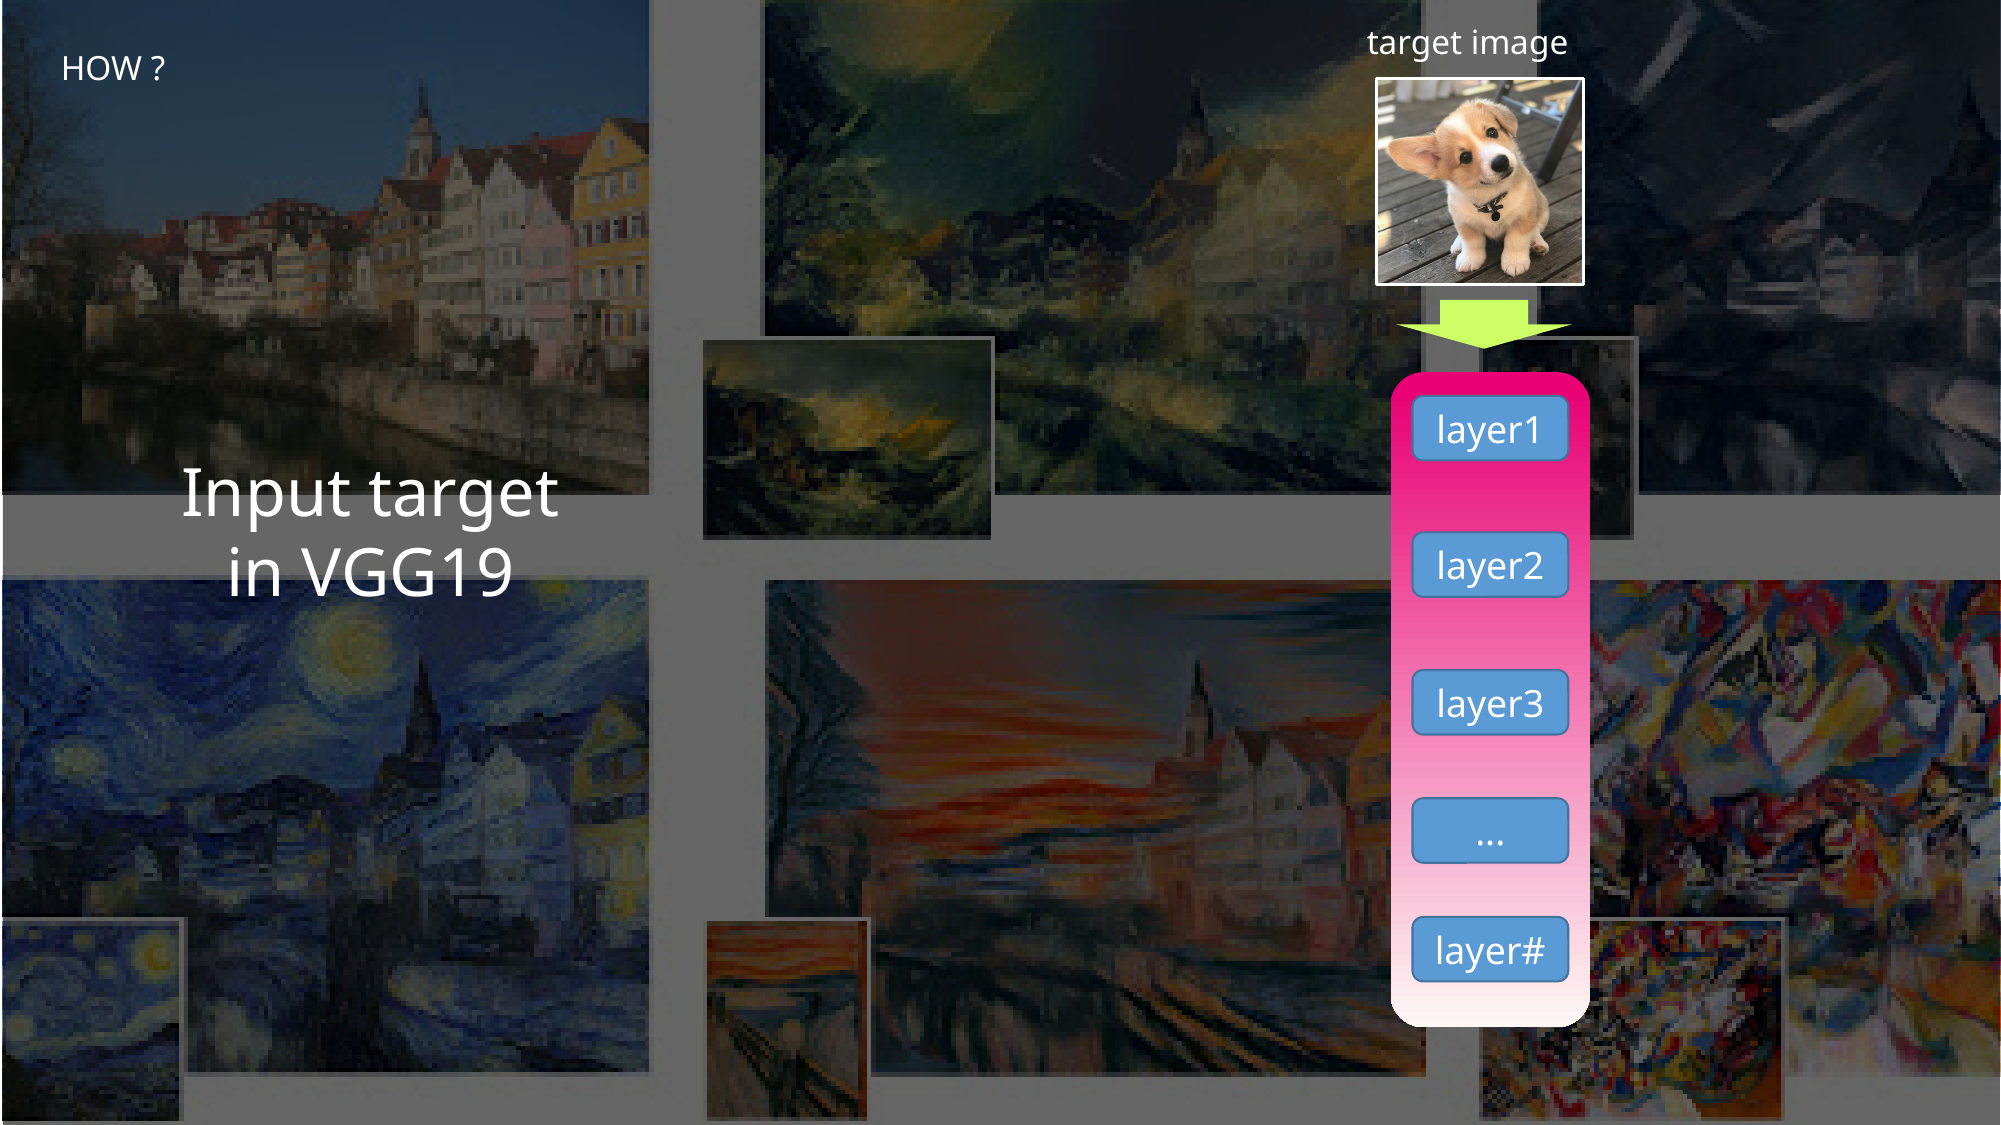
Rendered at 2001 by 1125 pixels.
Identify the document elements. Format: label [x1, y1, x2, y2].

text_box [1390, 299, 1591, 1028]
picture [1, 0, 2001, 1125]
text_box [1352, 13, 1617, 283]
